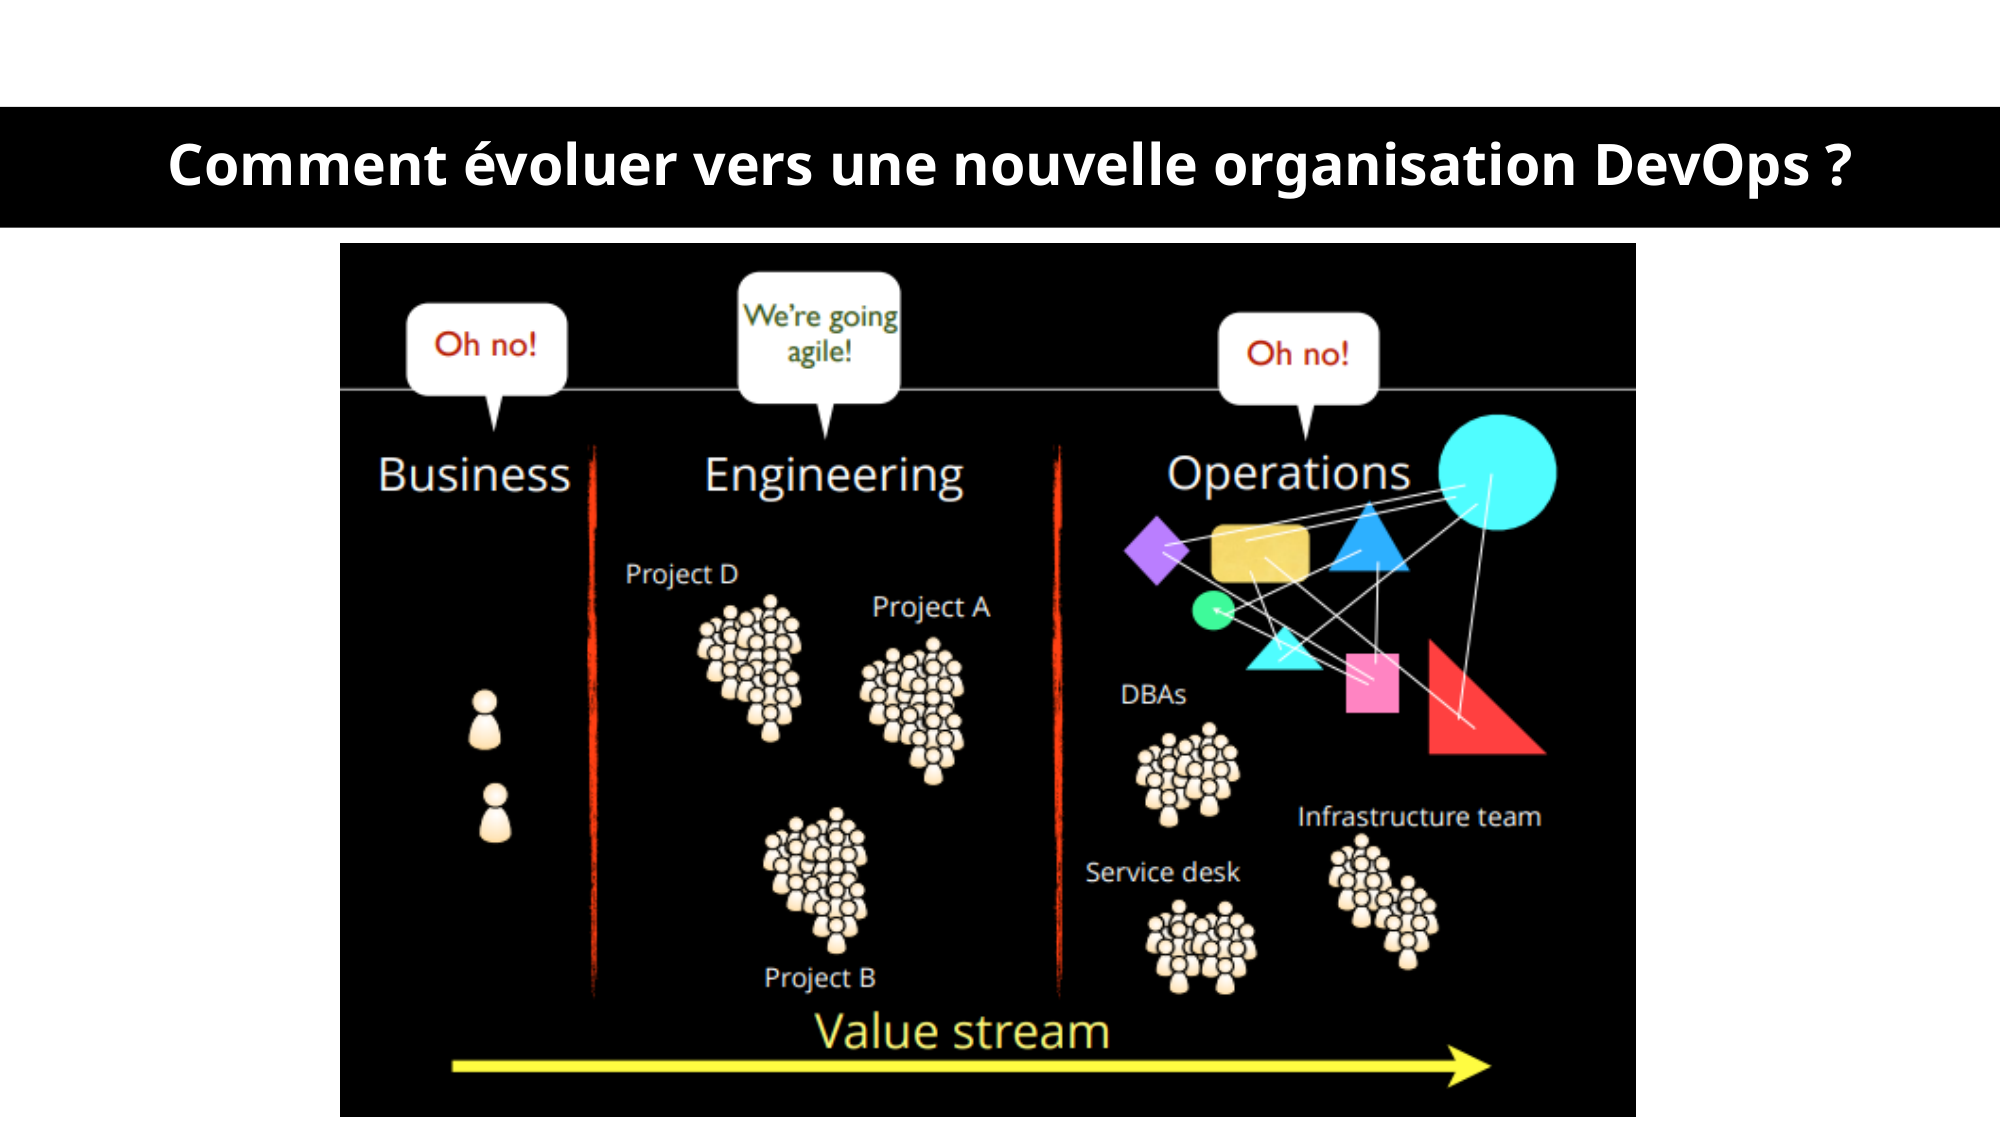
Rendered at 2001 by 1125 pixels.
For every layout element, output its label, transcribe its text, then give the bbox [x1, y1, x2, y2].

text_box [0, 106, 2000, 229]
text_box Comment évoluer vers une nouvelle organisation DevOps ? [91, 105, 1931, 228]
picture [340, 243, 1636, 1117]
